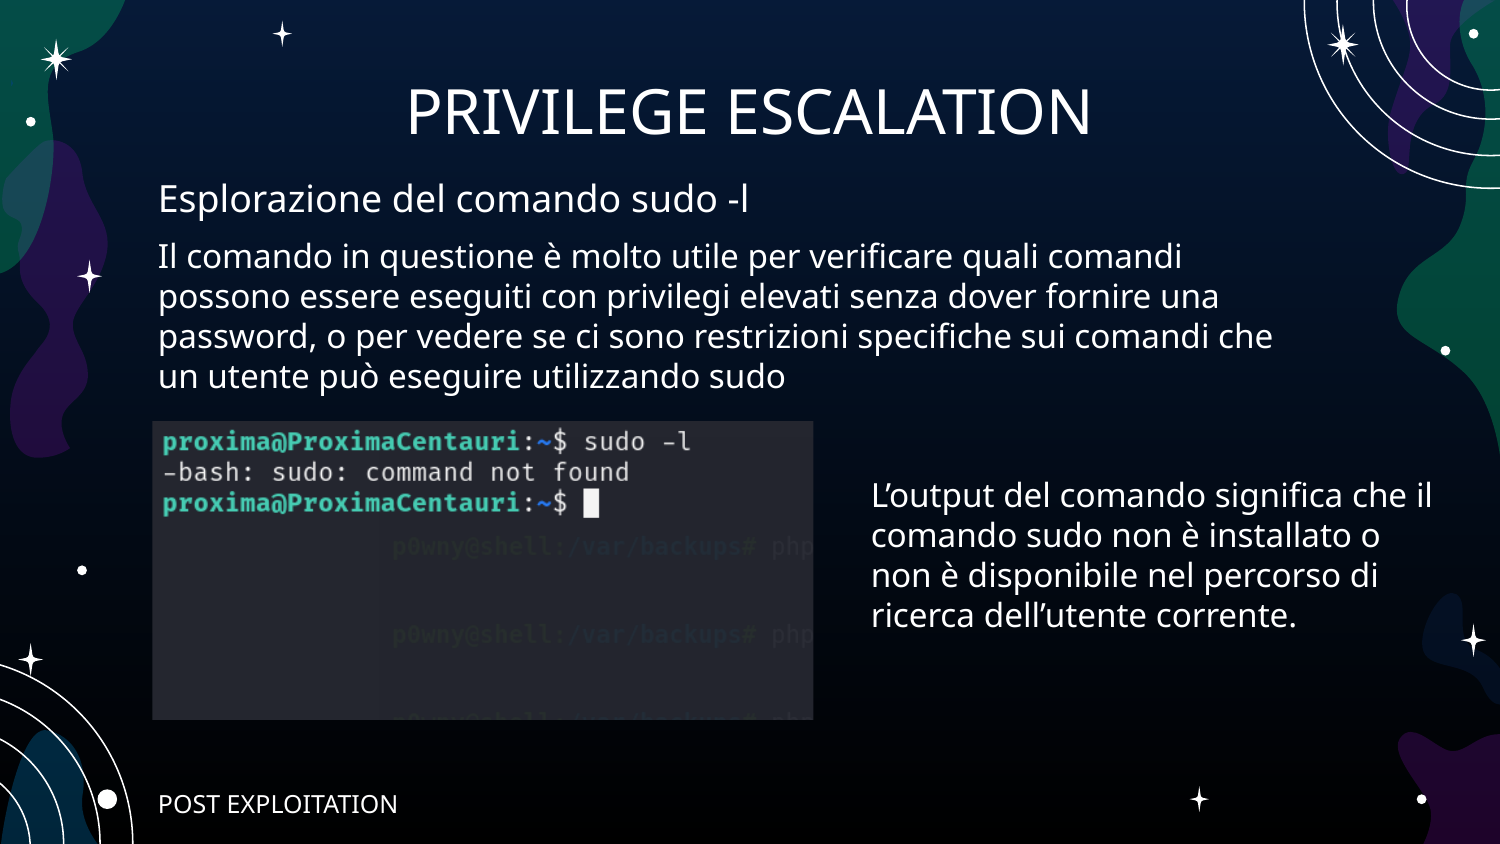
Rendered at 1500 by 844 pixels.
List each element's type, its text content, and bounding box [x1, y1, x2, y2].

text_box L’output del comando significa che il comando sudo non è installato o non è disponibile nel percorso di ricerca dell’utente corrente. [856, 466, 1456, 642]
title PRIVILEGE ESCALATION [117, 57, 1383, 152]
picture [152, 421, 814, 720]
text_box Esplorazione del comando sudo -l [143, 167, 1103, 228]
text_box POST EXPLOITATION [143, 781, 1500, 827]
text_box Il comando in questione è molto utile per verificare quali comandi possono essere eseguiti con privilegi elevati senza dover fornire una password, o per vedere se ci sono restrizioni specifiche sui comandi che un utente può eseguire utilizzando sudo [143, 228, 1340, 403]
